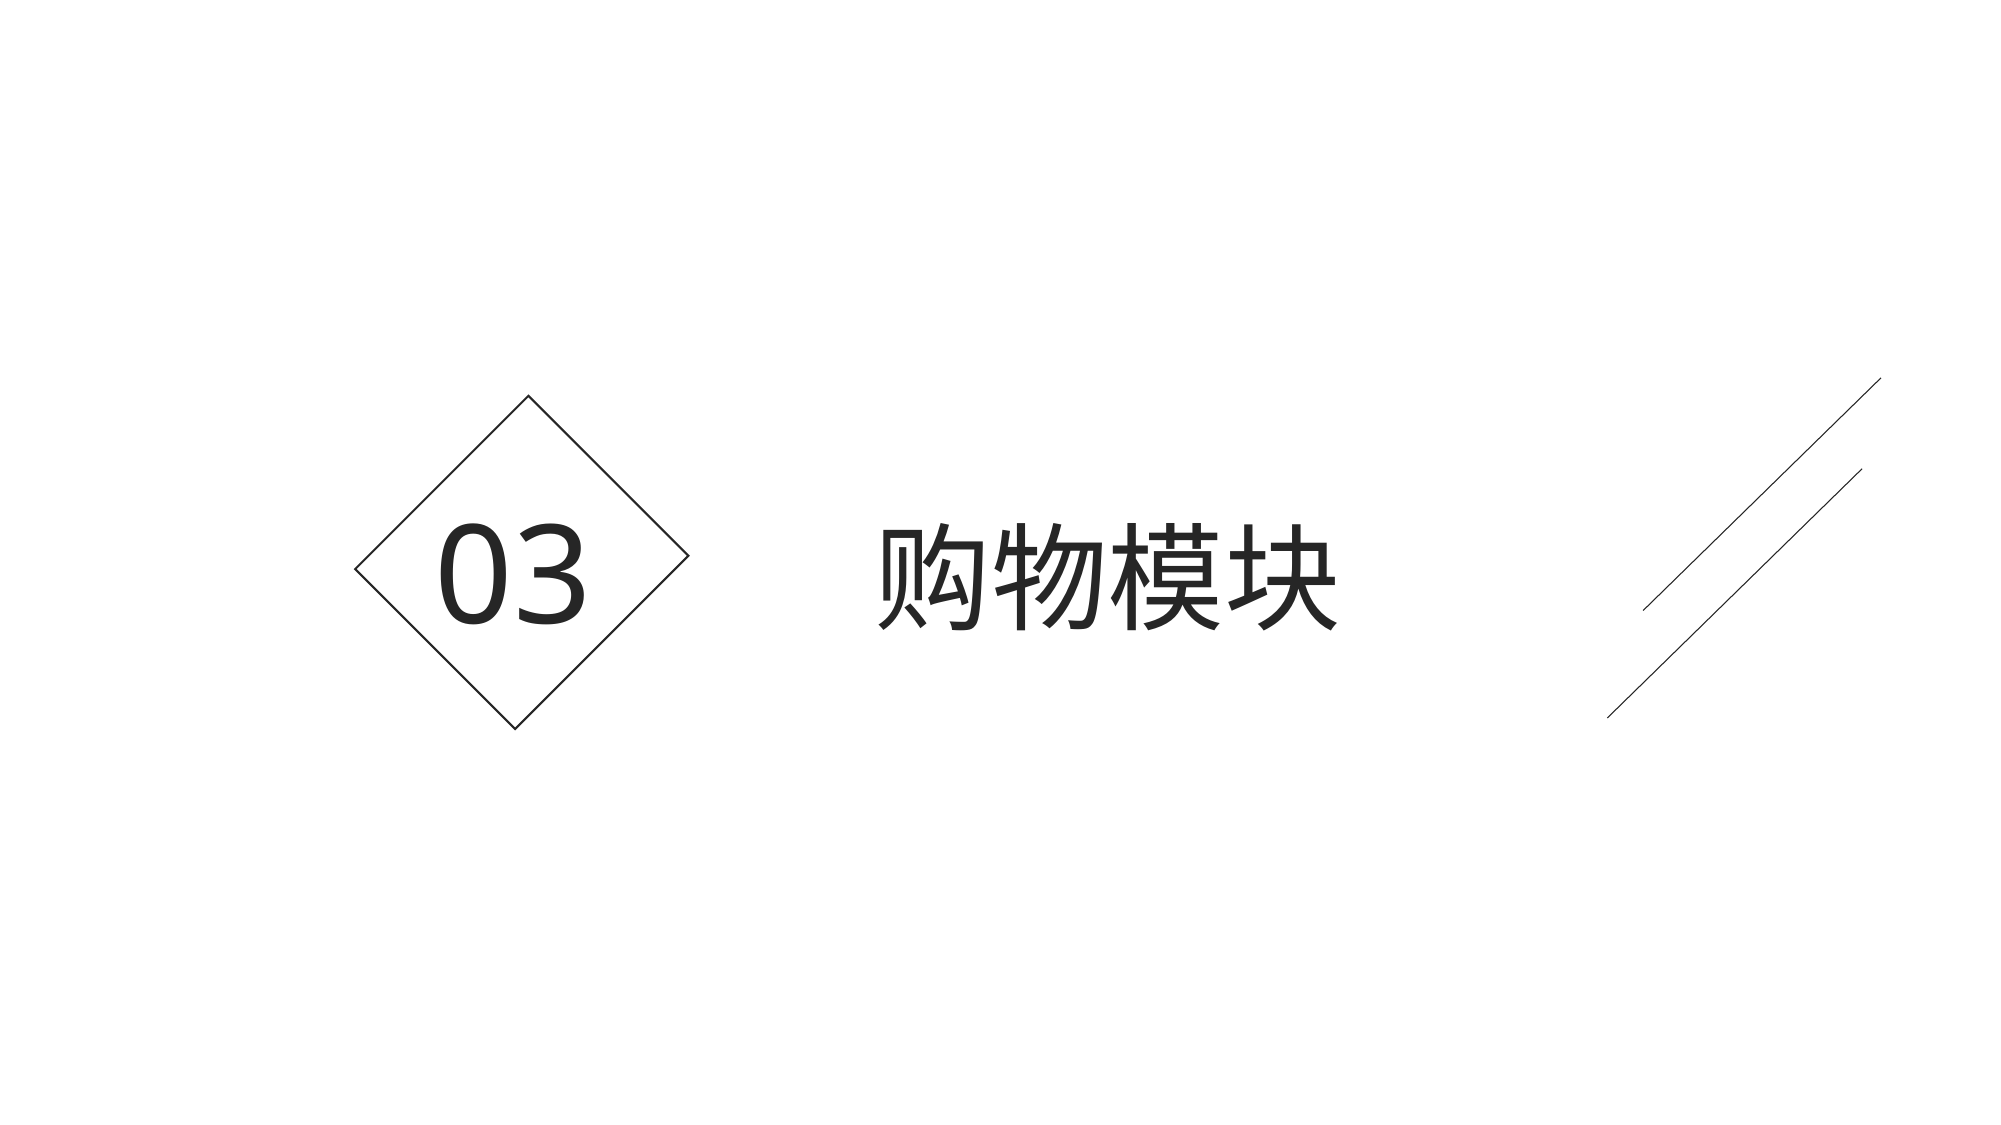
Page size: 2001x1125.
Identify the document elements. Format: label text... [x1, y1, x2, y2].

text_box [624, 489, 690, 622]
text_box 购物模块 [780, 497, 1435, 653]
text_box [353, 519, 403, 619]
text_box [1607, 468, 1863, 718]
text_box [443, 394, 614, 479]
text_box 03 [403, 479, 624, 659]
text_box [443, 659, 587, 731]
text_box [1643, 377, 1881, 611]
